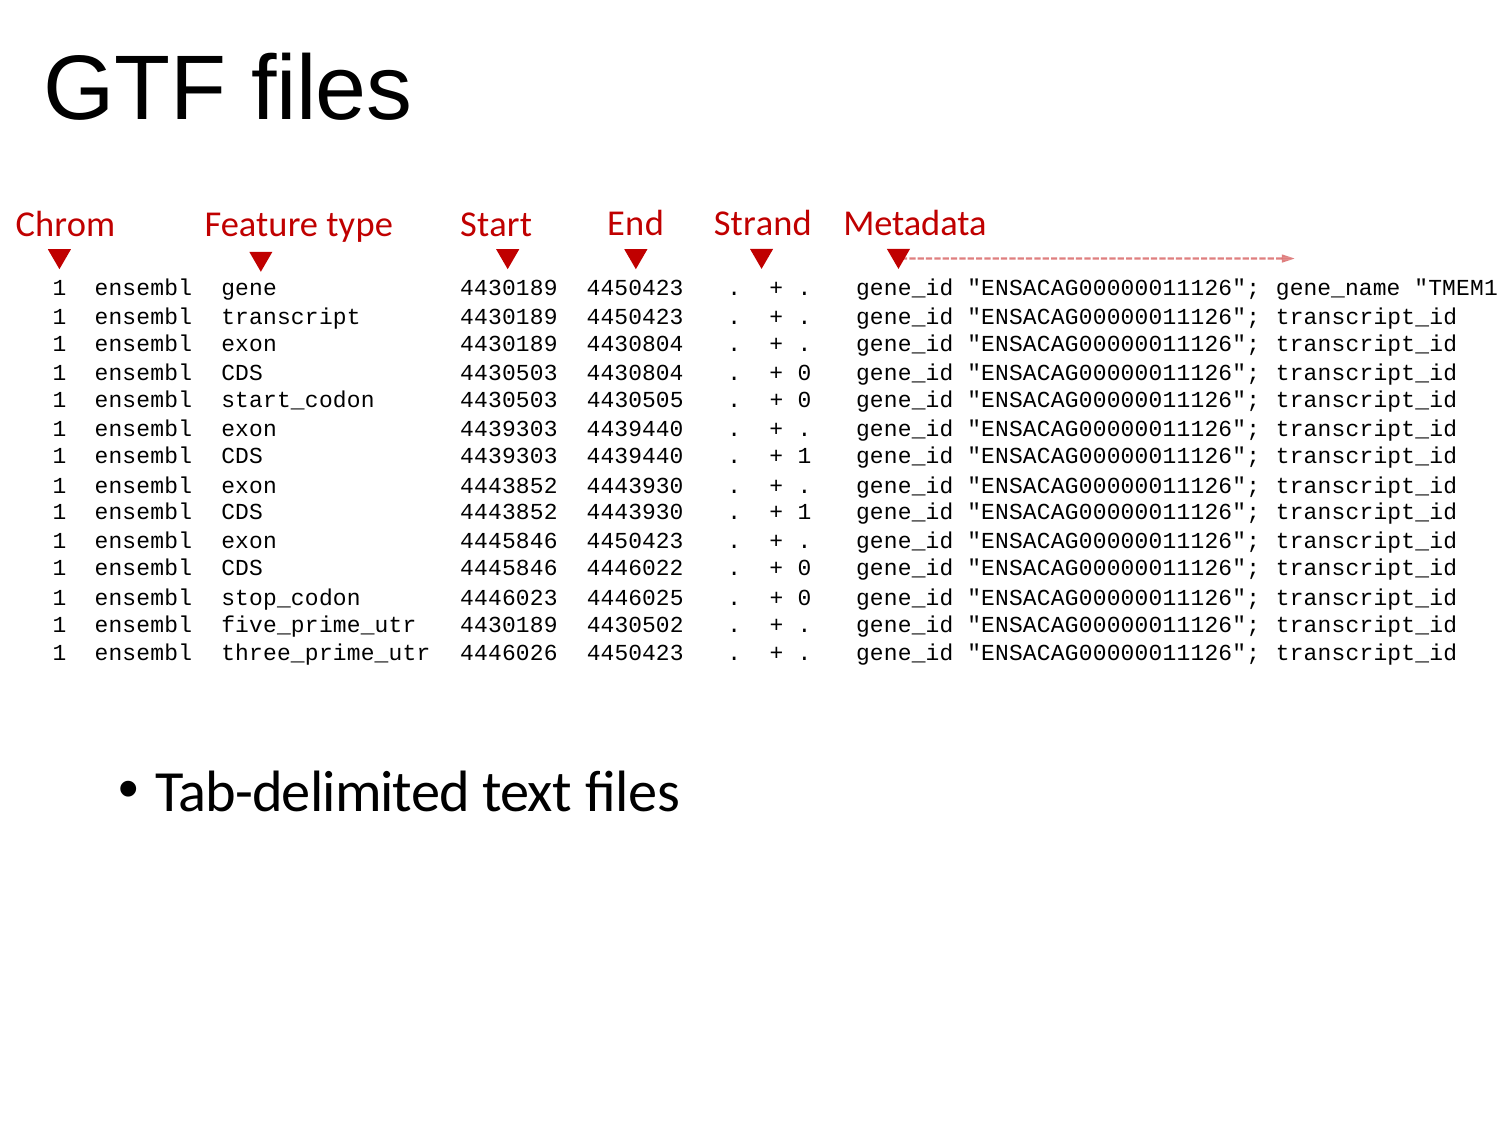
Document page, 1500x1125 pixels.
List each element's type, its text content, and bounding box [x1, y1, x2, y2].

text_box Chrom [13, 197, 119, 244]
table_cell ensembl [80, 363, 207, 391]
table_cell 4445846 [446, 531, 573, 559]
table_cell transcript_id [1269, 363, 1500, 391]
table_cell "ENSACAG00000011126"; [959, 559, 1269, 587]
table_cell transcript_id [1269, 587, 1500, 615]
table_cell CDS [207, 503, 446, 531]
table_cell transcript_id [1269, 307, 1500, 335]
table_cell . [783, 419, 833, 447]
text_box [886, 248, 1295, 269]
table_cell 4430503 [446, 363, 573, 391]
table_cell gene_id [833, 587, 959, 615]
table_cell 4445846 [446, 559, 573, 587]
table_cell CDS [207, 559, 446, 587]
table_cell 1 [47, 643, 80, 669]
table_cell 4450423 . + [573, 531, 783, 559]
table_cell ensembl [80, 475, 207, 503]
table_cell exon [207, 419, 446, 447]
table_cell transcript_id [1269, 643, 1500, 669]
table_cell ensembl [80, 447, 207, 475]
table_cell "ENSACAG00000011126"; [959, 615, 1269, 643]
table_cell transcript [207, 307, 446, 335]
table_cell "ENSACAG00000011126"; [959, 307, 1269, 335]
table_header gene [207, 281, 446, 307]
table_cell gene_id [833, 475, 959, 503]
table_cell CDS [207, 363, 446, 391]
text_box Feature type [202, 197, 398, 244]
table_cell 0 [783, 559, 833, 587]
table_cell transcript_id [1269, 447, 1500, 475]
table_cell "ENSACAG00000011126"; [959, 531, 1269, 559]
table_cell gene_id [833, 307, 959, 335]
table_cell five_prime_utr [207, 615, 446, 643]
table_cell gene_id [833, 643, 959, 669]
table_cell transcript_id [1269, 559, 1500, 587]
table_cell transcript_id [1269, 391, 1500, 419]
text_box [47, 249, 71, 270]
table_cell ensembl [80, 307, 207, 335]
table_cell 4430189 [446, 335, 573, 363]
table_header "ENSACAG00000011126"; [959, 281, 1269, 307]
table_header 4450423 . + [573, 281, 783, 307]
table_cell ensembl [80, 587, 207, 615]
table_cell 1 [783, 503, 833, 531]
text_box Tab-delimited text files [116, 737, 1369, 823]
table_cell gene_id [833, 363, 959, 391]
table_cell 4430503 [446, 391, 573, 419]
table_cell 0 [783, 363, 833, 391]
table_cell . [783, 335, 833, 363]
table_header gene_id [833, 281, 959, 307]
table_cell 1 [47, 503, 80, 531]
table_cell 1 [47, 363, 80, 391]
table_cell gene_id [833, 335, 959, 363]
table_cell gene_id [833, 447, 959, 475]
title GTF files [41, 0, 1284, 177]
table_cell 4430505 . + [573, 391, 783, 419]
table_cell 4439303 [446, 419, 573, 447]
table_cell 4439303 [446, 447, 573, 475]
table_header gene_name "TMEM1 [1269, 281, 1500, 307]
text_box [750, 248, 774, 269]
table_cell . [783, 475, 833, 503]
table_cell "ENSACAG00000011126"; [959, 335, 1269, 363]
table_cell stop_codon [207, 587, 446, 615]
table_cell 1 [47, 419, 80, 447]
table_cell ensembl [80, 419, 207, 447]
table_cell "ENSACAG00000011126"; [959, 419, 1269, 447]
table_cell 1 [47, 587, 80, 615]
table_cell 4450423 . + [573, 307, 783, 335]
table_cell 4443930 . + [573, 503, 783, 531]
table_cell 1 [47, 447, 80, 475]
table_cell 4450423 . + [573, 643, 783, 669]
table_cell ensembl [80, 531, 207, 559]
table_cell transcript_id [1269, 615, 1500, 643]
table_cell CDS [207, 447, 446, 475]
table_cell "ENSACAG00000011126"; [959, 587, 1269, 615]
table_cell 4446025 . + [573, 587, 783, 615]
table_cell "ENSACAG00000011126"; [959, 391, 1269, 419]
table_cell 4446022 . + [573, 559, 783, 587]
table_cell ensembl [80, 615, 207, 643]
table_cell gene_id [833, 559, 959, 587]
table_cell 1 [47, 531, 80, 559]
table_cell 0 [783, 587, 833, 615]
text_box [496, 249, 520, 270]
table_cell ensembl [80, 503, 207, 531]
table_cell ensembl [80, 643, 207, 669]
table_cell 1 [783, 447, 833, 475]
table_cell "ENSACAG00000011126"; [959, 447, 1269, 475]
table_cell . [783, 615, 833, 643]
table_cell exon [207, 335, 446, 363]
table_header 1 [47, 281, 80, 307]
table_cell 1 [47, 335, 80, 363]
table_cell 4446023 [446, 587, 573, 615]
table_cell gene_id [833, 531, 959, 559]
table_cell 4443930 . + [573, 475, 783, 503]
table_cell transcript_id [1269, 531, 1500, 559]
text_box [624, 249, 648, 270]
table_cell "ENSACAG00000011126"; [959, 503, 1269, 531]
table_header . [783, 281, 833, 307]
table_cell 4430804 . + [573, 363, 783, 391]
table_cell exon [207, 531, 446, 559]
table_cell start_codon [207, 391, 446, 419]
table_cell "ENSACAG00000011126"; [959, 363, 1269, 391]
table_cell 4443852 [446, 503, 573, 531]
text_box End Strand [605, 196, 813, 243]
text_box Metadata [841, 196, 992, 243]
table_cell ensembl [80, 391, 207, 419]
table_cell . [783, 643, 833, 669]
table_cell gene_id [833, 419, 959, 447]
table_header ensembl [80, 281, 207, 307]
table_cell . [783, 307, 833, 335]
table_cell gene_id [833, 615, 959, 643]
table_cell 4430502 . + [573, 615, 783, 643]
table_cell ensembl [80, 335, 207, 363]
table_cell 4443852 [446, 475, 573, 503]
table_cell transcript_id [1269, 475, 1500, 503]
table_cell 4430189 [446, 307, 573, 335]
table_cell 4430189 [446, 615, 573, 643]
table_cell ensembl [80, 559, 207, 587]
table_cell transcript_id [1269, 335, 1500, 363]
table_cell 4439440 . + [573, 447, 783, 475]
text_box Start [458, 197, 535, 244]
table_cell 1 [47, 475, 80, 503]
table_cell "ENSACAG00000011126"; [959, 475, 1269, 503]
table_cell exon [207, 475, 446, 503]
table_cell 4439440 . + [573, 419, 783, 447]
table_header 4430189 [446, 281, 573, 307]
table_cell . [783, 531, 833, 559]
table_cell gene_id [833, 503, 959, 531]
table_cell 4446026 [446, 643, 573, 669]
table_cell 1 [47, 559, 80, 587]
table_cell 0 [783, 391, 833, 419]
table_cell 1 [47, 307, 80, 335]
table_cell 1 [47, 391, 80, 419]
table_cell gene_id [833, 391, 959, 419]
table_cell transcript_id [1269, 419, 1500, 447]
table_cell 4430804 . + [573, 335, 783, 363]
table_cell transcript_id [1269, 503, 1500, 531]
table_cell 1 [47, 615, 80, 643]
table_cell three_prime_utr [207, 643, 446, 669]
table_cell "ENSACAG00000011126"; [959, 643, 1269, 669]
text_box [249, 251, 273, 272]
